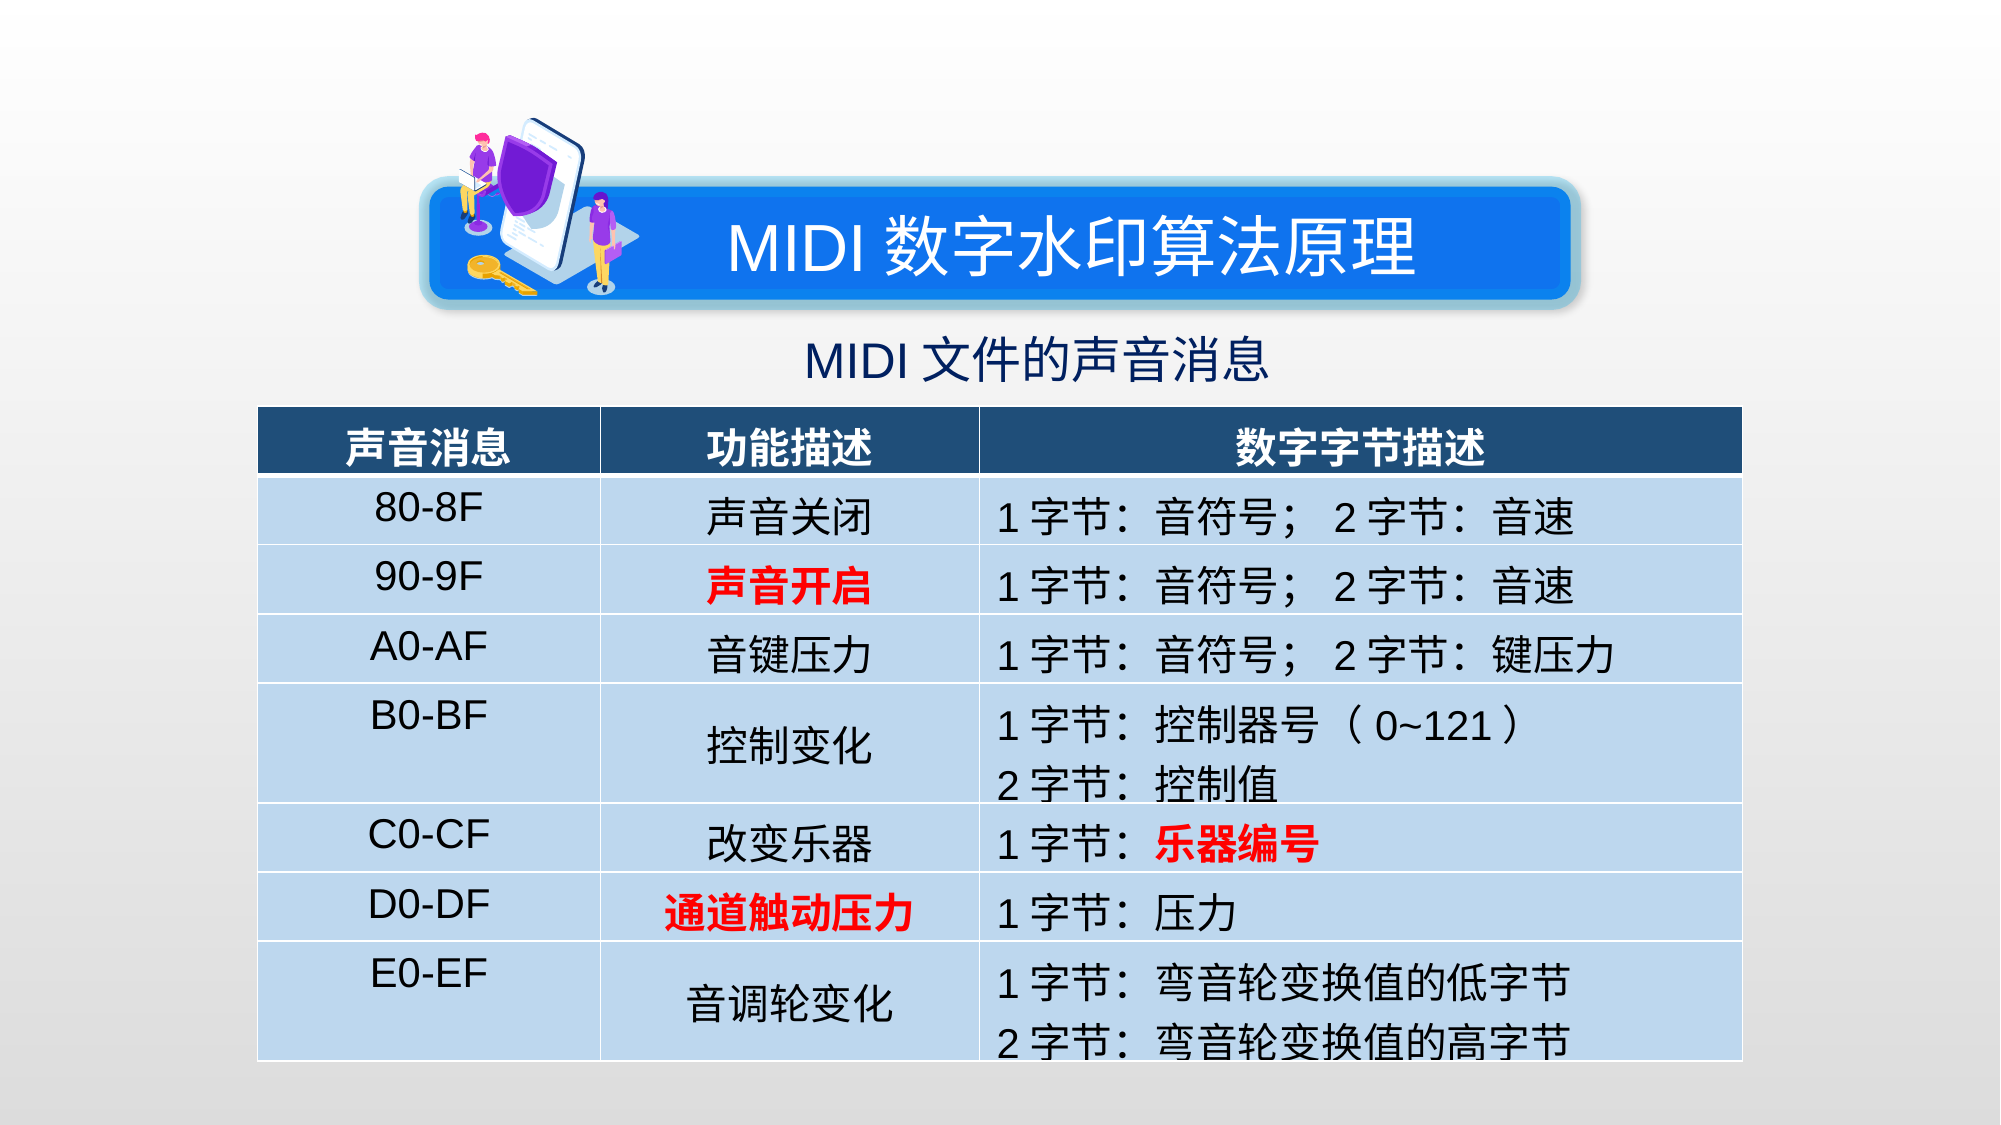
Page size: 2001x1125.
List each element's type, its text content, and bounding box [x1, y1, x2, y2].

table_cell 控制变化 [601, 684, 979, 802]
table_cell 改变乐器 [601, 804, 979, 871]
table_cell D0-DF [258, 873, 600, 940]
table_header 功能描述 [601, 407, 979, 473]
table_cell 1字节：音符号；2字节：音速 [980, 545, 1742, 613]
table_cell 音键压力 [601, 615, 979, 682]
table_cell E0-EF [258, 942, 600, 1060]
text_box MIDI文件的声音消息 [789, 320, 1287, 396]
table_cell 90-9F [258, 545, 600, 613]
table_header 声音消息 [258, 407, 600, 473]
table_cell 1字节：控制器号（0~121） 2字节：控制值 [980, 684, 1742, 802]
table_cell C0-CF [258, 804, 600, 871]
table_cell A0-AF [258, 615, 600, 682]
table_cell 1字节：压力 [980, 873, 1742, 940]
table_cell 通道触动压力 [601, 873, 979, 940]
table_cell B0-BF [258, 684, 600, 802]
table_cell 1字节：音符号；2字节：音速 [980, 478, 1742, 544]
table_cell 1字节：音符号；2字节：键压力 [980, 615, 1742, 682]
table_cell 80-8F [258, 478, 600, 544]
table_header 数字字节描述 [980, 407, 1742, 473]
table_cell 1字节：弯音轮变换值的低字节 2字节：弯音轮变换值的高字节 [980, 942, 1742, 1060]
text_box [429, 117, 1571, 300]
table_cell 声音关闭 [601, 478, 979, 544]
table_cell 1字节：乐器编号 [980, 804, 1742, 871]
table_cell 声音开启 [601, 545, 979, 613]
table_cell 音调轮变化 [601, 942, 979, 1060]
